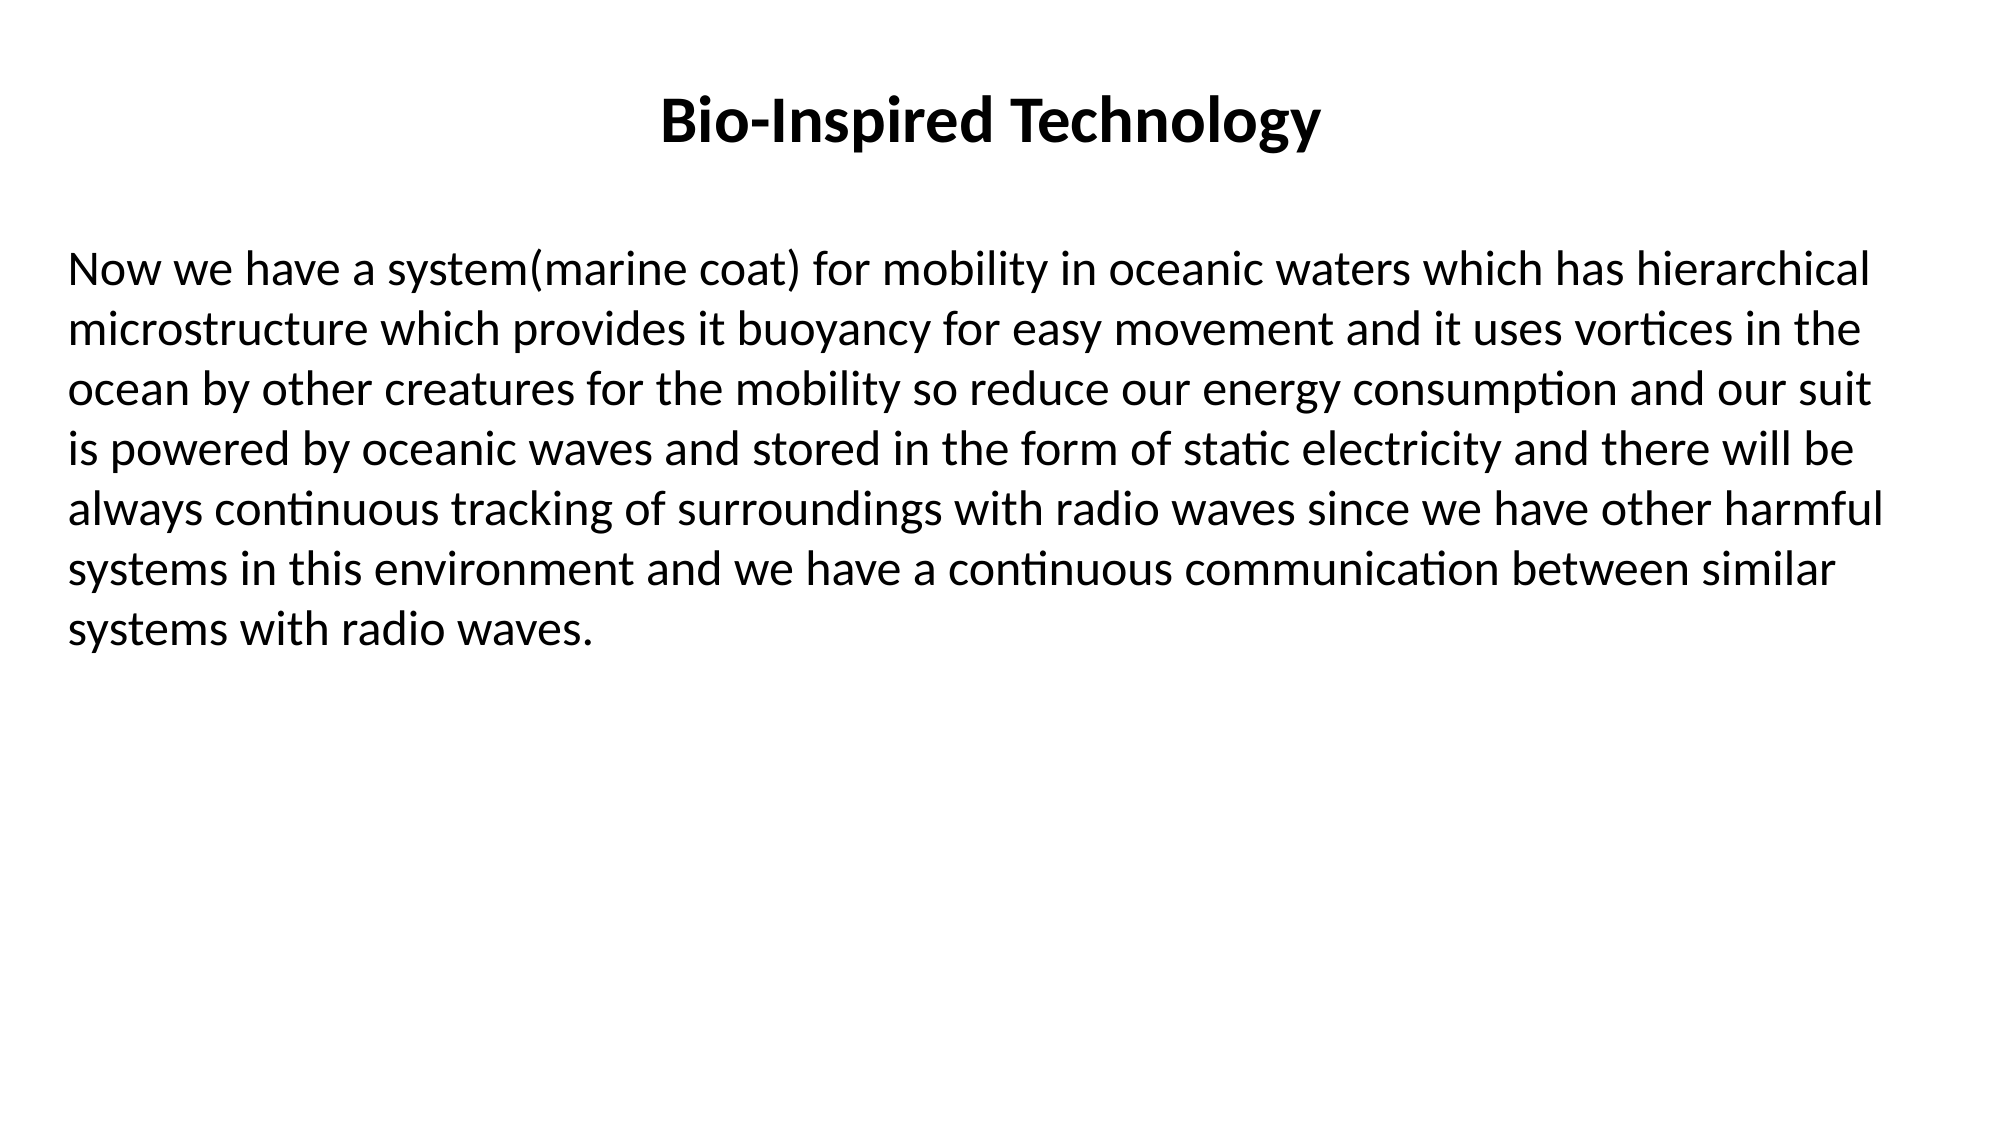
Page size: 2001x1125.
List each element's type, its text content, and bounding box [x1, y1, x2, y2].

text_box Bio-Inspired Technology Now we have a system(marine coat) for mobility in oceanic waters which has hierarchical microstructure which provides it buoyancy for easy movement and it uses vortices in the ocean by other creatures for the mobility so reduce our energy consumption and our suit is powered by oceanic waves and stored in the form of static electricity and there will be always continuous tracking of surroundings with radio waves since we have other harmful systems in this environment and we have a continuous communication between similar systems with radio waves. [52, 68, 1930, 663]
